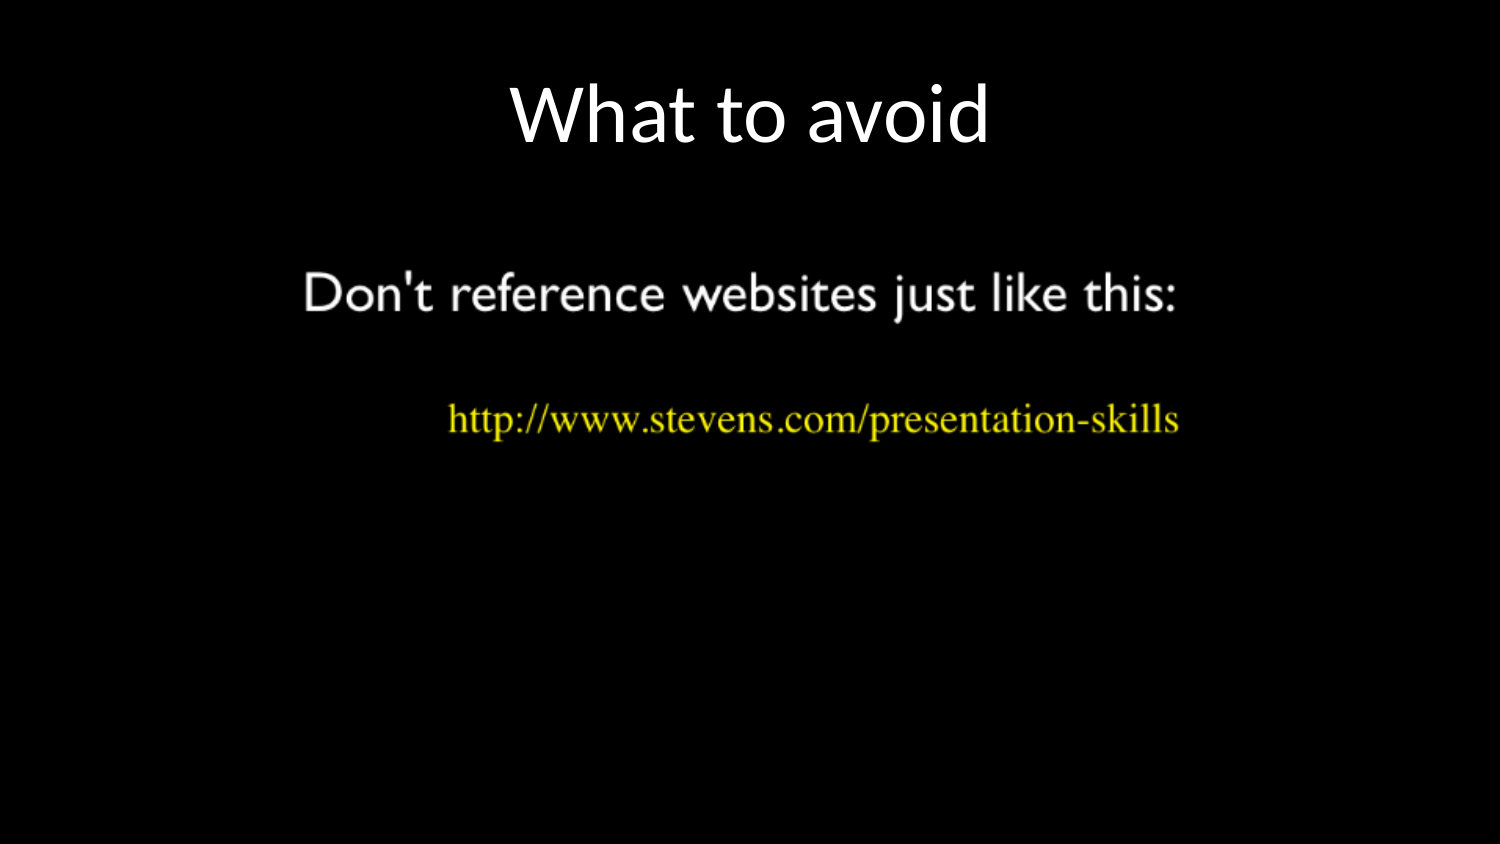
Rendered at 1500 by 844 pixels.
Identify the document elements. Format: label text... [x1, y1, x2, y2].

picture [187, 170, 1313, 528]
text_box What to avoid [358, 50, 1144, 167]
